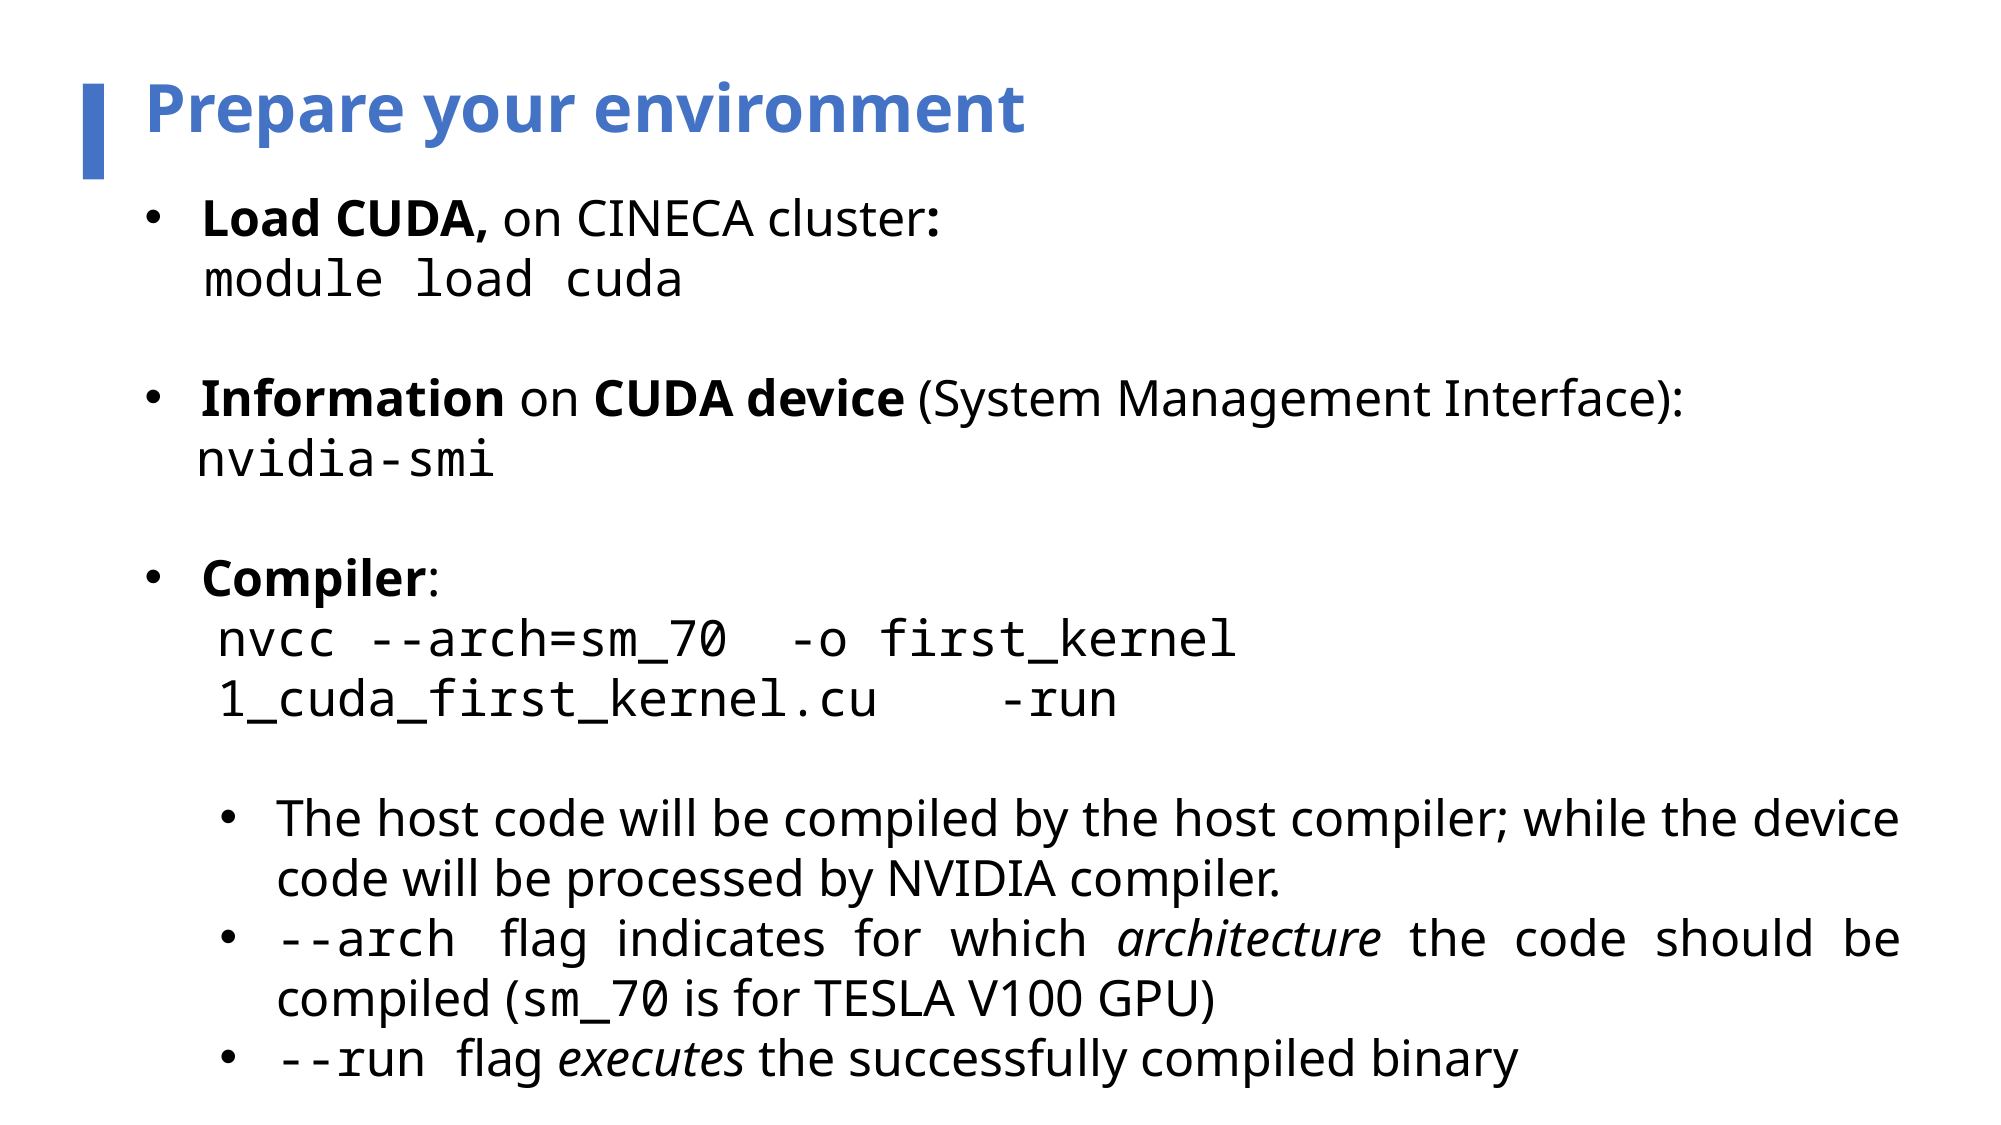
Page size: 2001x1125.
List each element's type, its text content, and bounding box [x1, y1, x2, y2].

text_box Load CUDA, on CINECA cluster: module load cuda Information on CUDA device (System Management Interface): nvidia-smi Compiler: nvcc --arch=sm_70 -o first_kernel 1_cuda_first_kernel.cu -run The host code will be compiled by the host compiler; while the device code will be processed by NVIDIA compiler. --arch flag indicates for which architecture the code should be compiled (sm_70 is for TESLA V100 GPU) --run flag executes the successfully compiled binary [129, 179, 1917, 1125]
text_box Prepare your environment [129, 58, 1453, 154]
text_box [82, 82, 105, 180]
